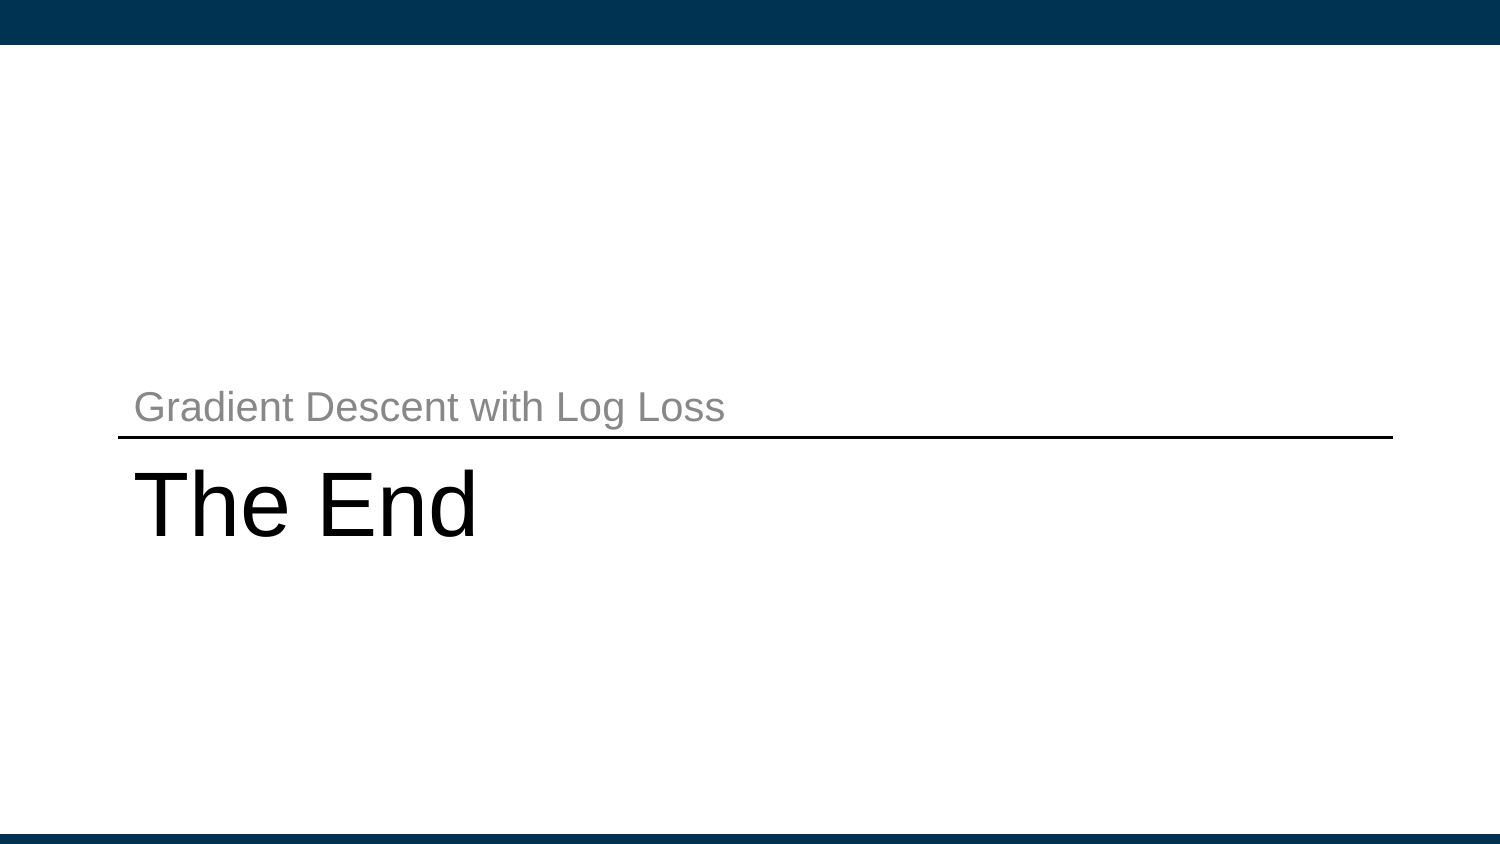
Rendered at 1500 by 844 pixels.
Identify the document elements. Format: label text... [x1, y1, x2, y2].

list Gradient Descent with Log Loss [118, 253, 1394, 438]
